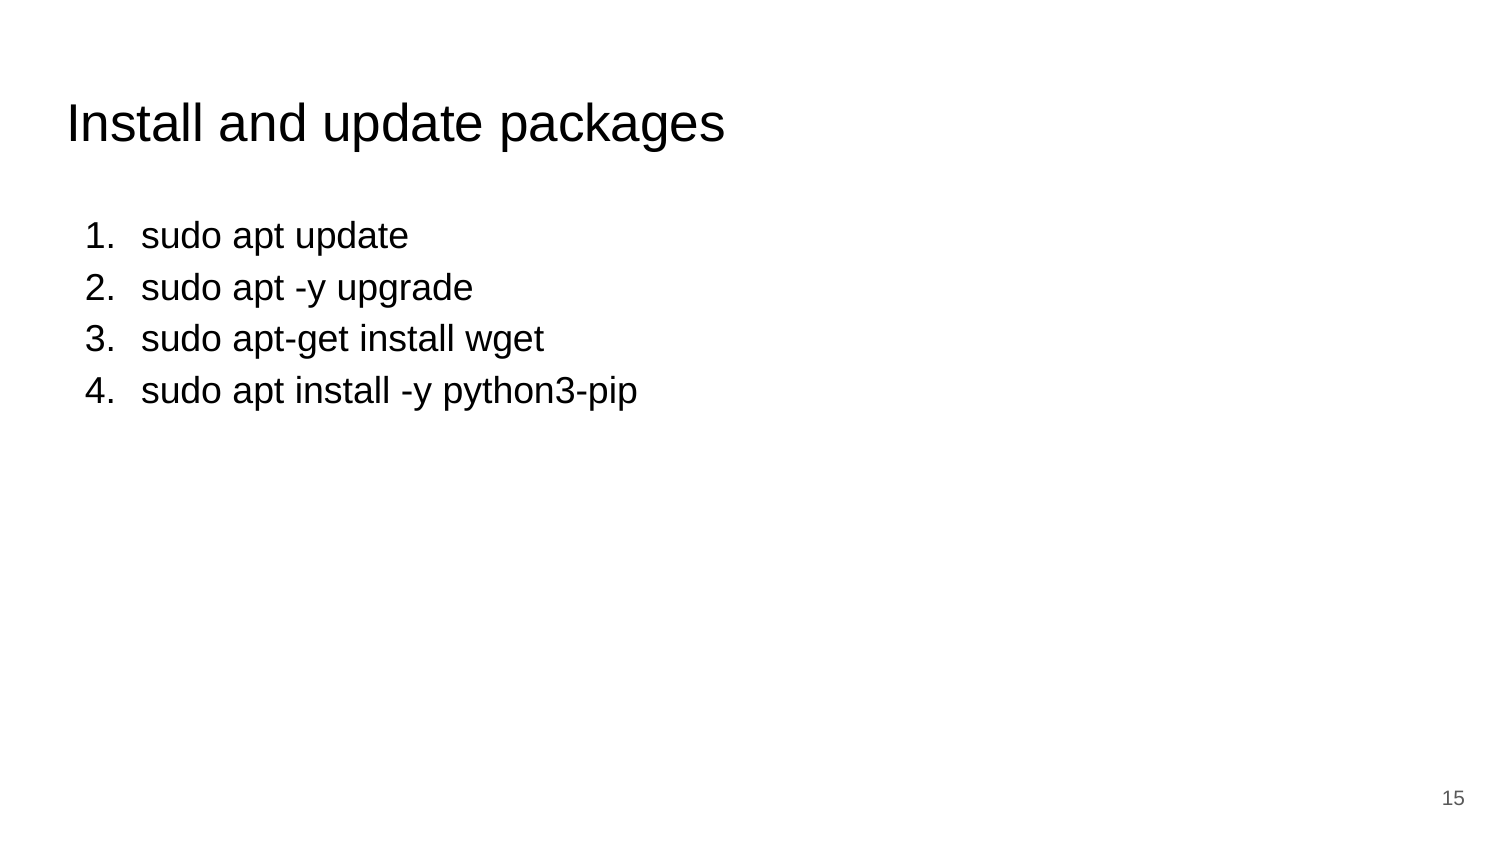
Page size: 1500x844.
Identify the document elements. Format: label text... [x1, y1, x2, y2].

list sudo apt update sudo apt -y upgrade sudo apt-get install wget sudo apt install -y python3-pip [51, 189, 1449, 750]
title Install and update packages [51, 72, 1449, 167]
slide_number 15 [1389, 764, 1480, 830]
